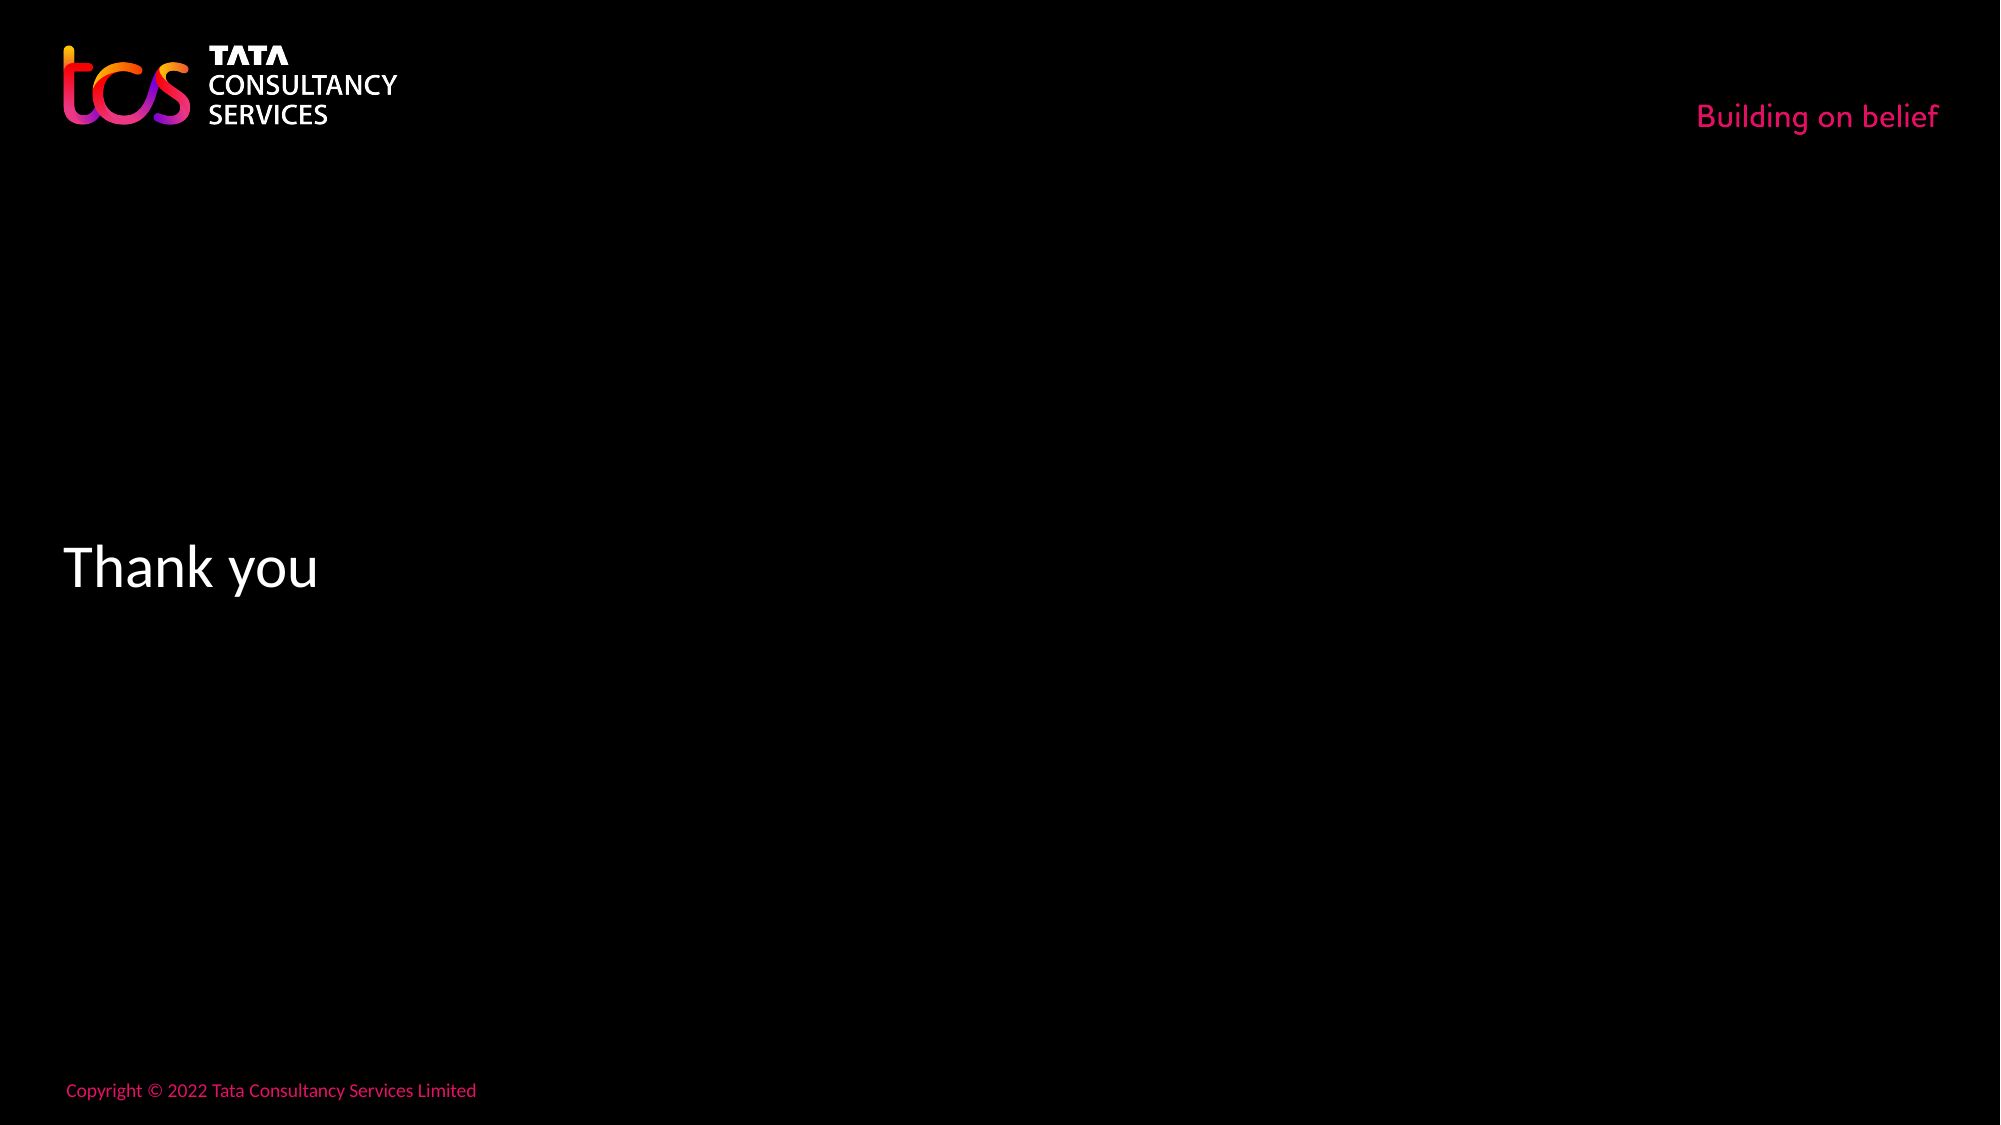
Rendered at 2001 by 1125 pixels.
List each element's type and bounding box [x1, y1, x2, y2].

picture [1698, 103, 1940, 135]
picture [63, 41, 402, 133]
